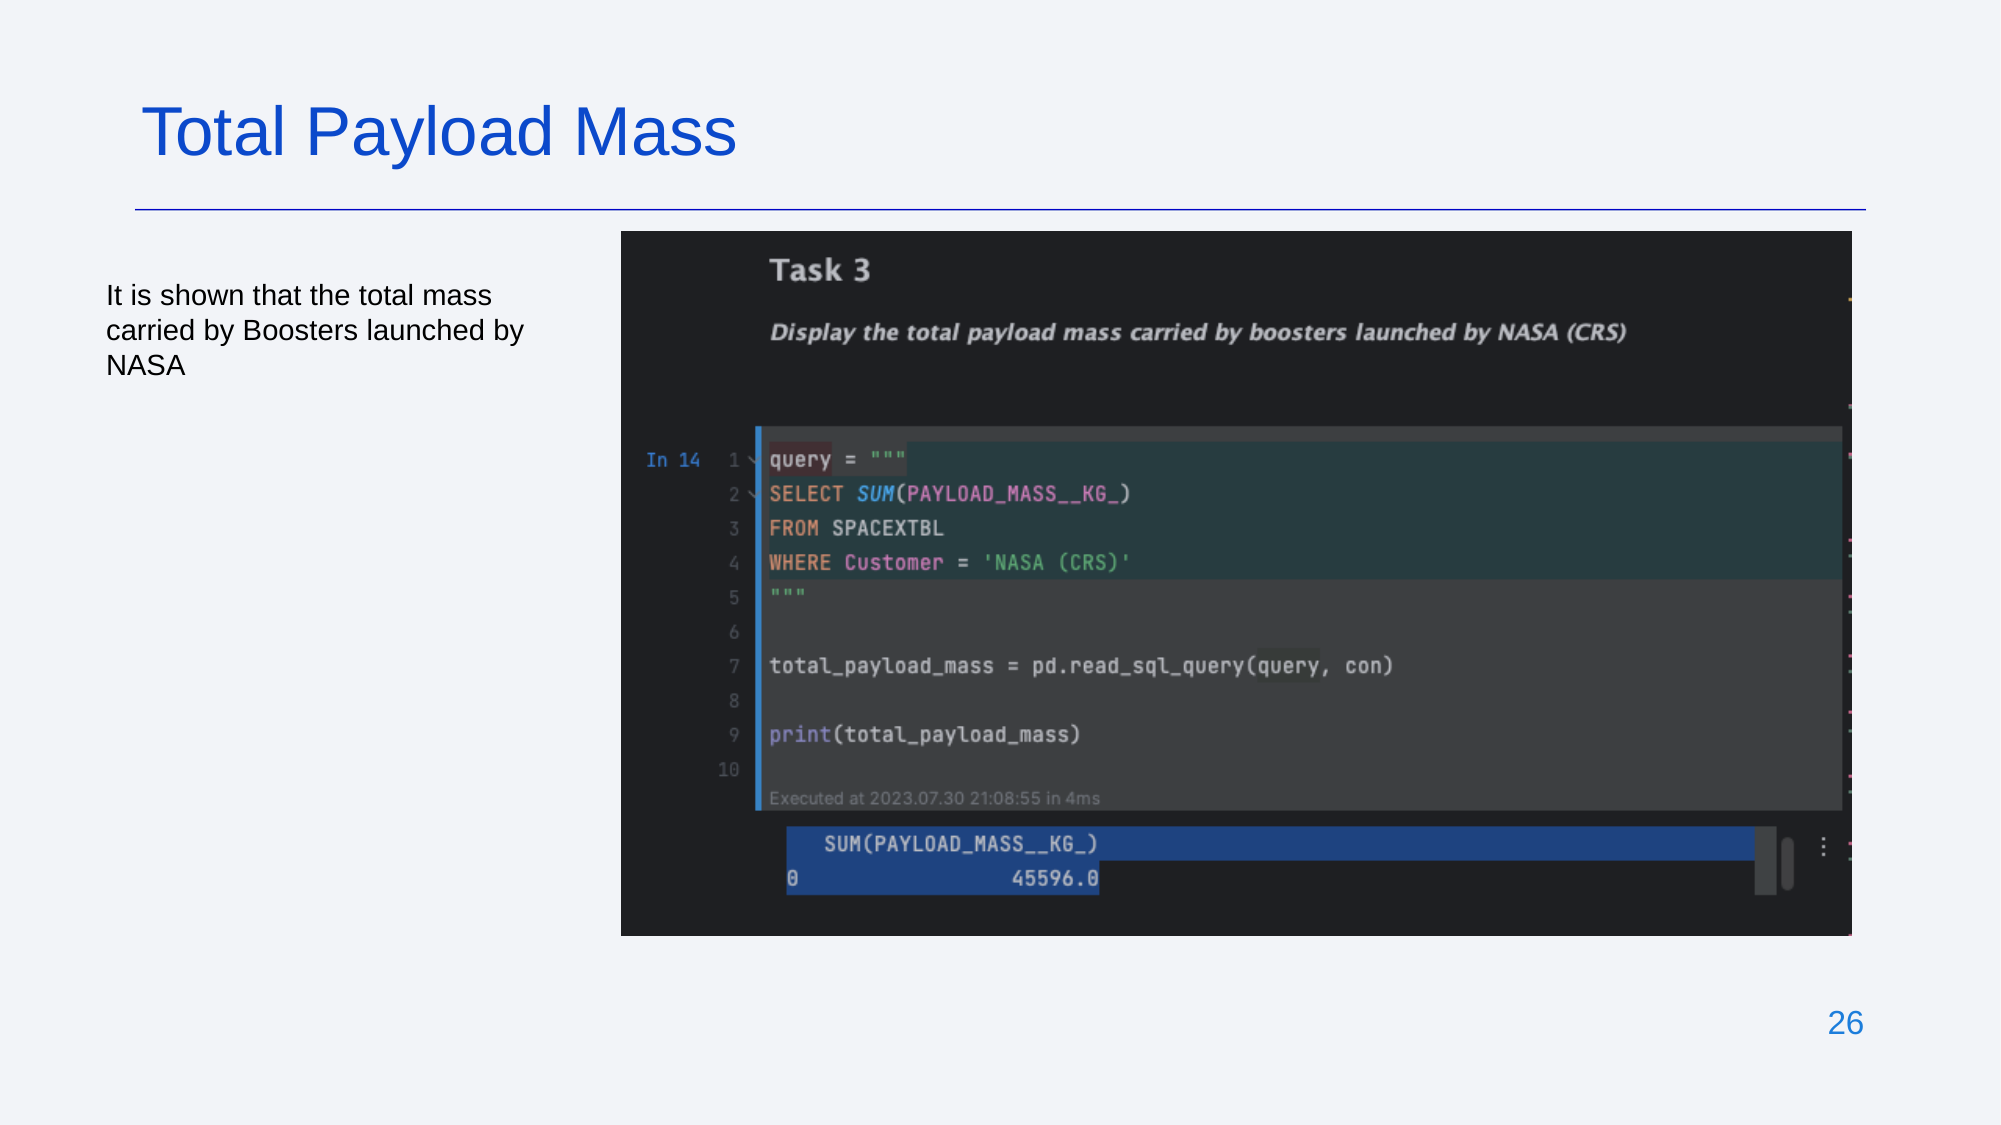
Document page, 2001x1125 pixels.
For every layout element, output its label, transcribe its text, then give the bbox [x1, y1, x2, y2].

text_box Total Payload Mass [126, 88, 1852, 179]
slide_number ‹#› [1429, 988, 1880, 1055]
text_box It is shown that the total mass carried by Boosters launched by NASA [91, 261, 547, 773]
picture [0, 0, 2001, 1125]
